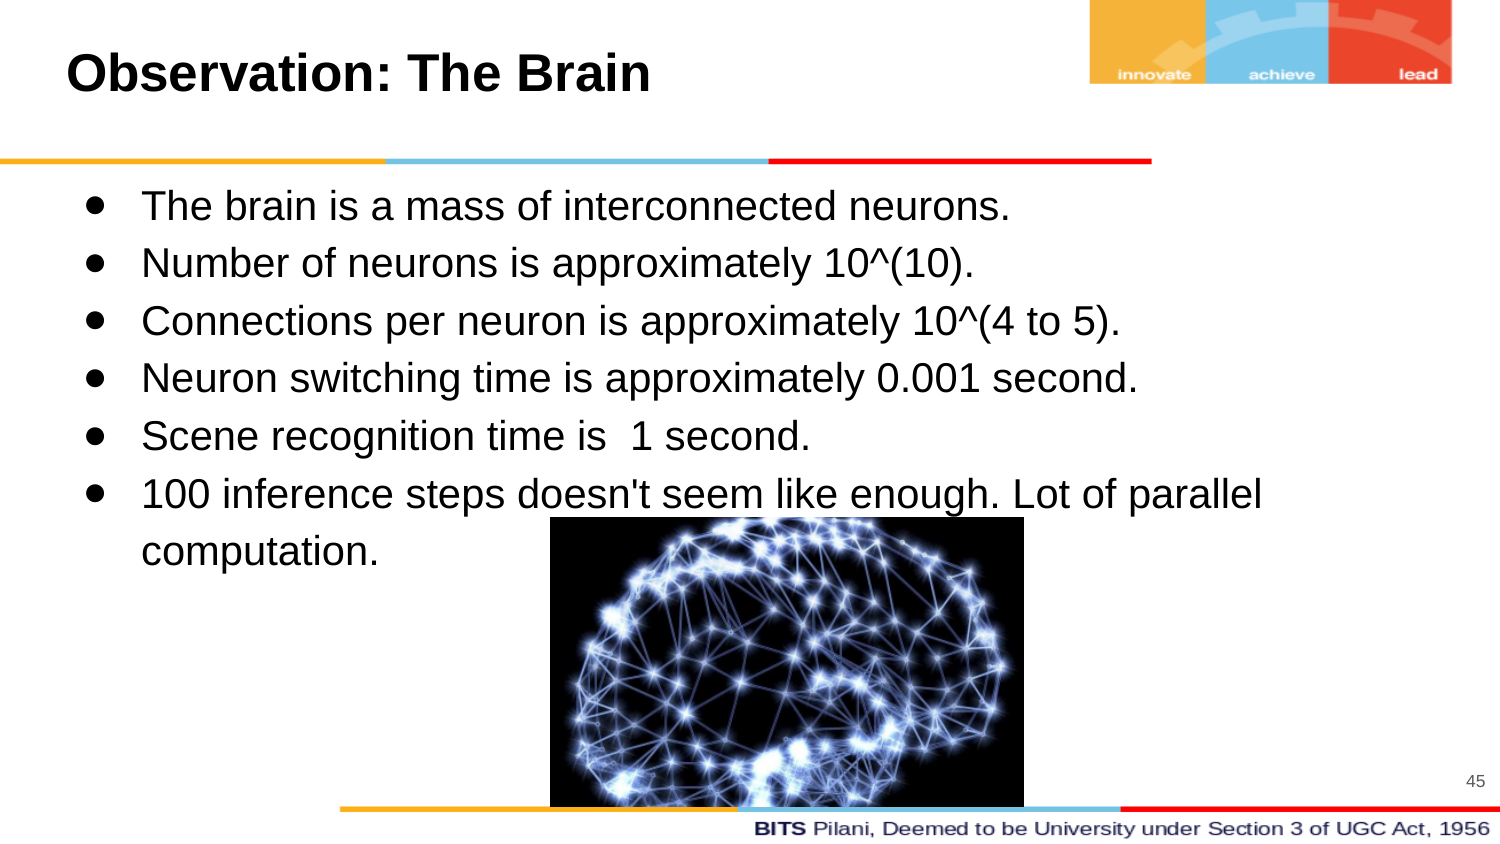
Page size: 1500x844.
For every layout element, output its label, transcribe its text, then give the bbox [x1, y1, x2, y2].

picture [0, 0, 1500, 844]
slide_number 45 [1410, 755, 1500, 807]
title Observation: The Brain [51, 23, 1449, 118]
list The brain is a mass of interconnected neurons. Number of neurons is approximately 10^(10). Connections per neuron is approximately 10^(4 to 5). Neuron switching time is approximately 0.001 second. Scene recognition time is 1 second. 100 inference steps doesn't seem like enough. Lot of parallel computation. [51, 155, 1449, 807]
